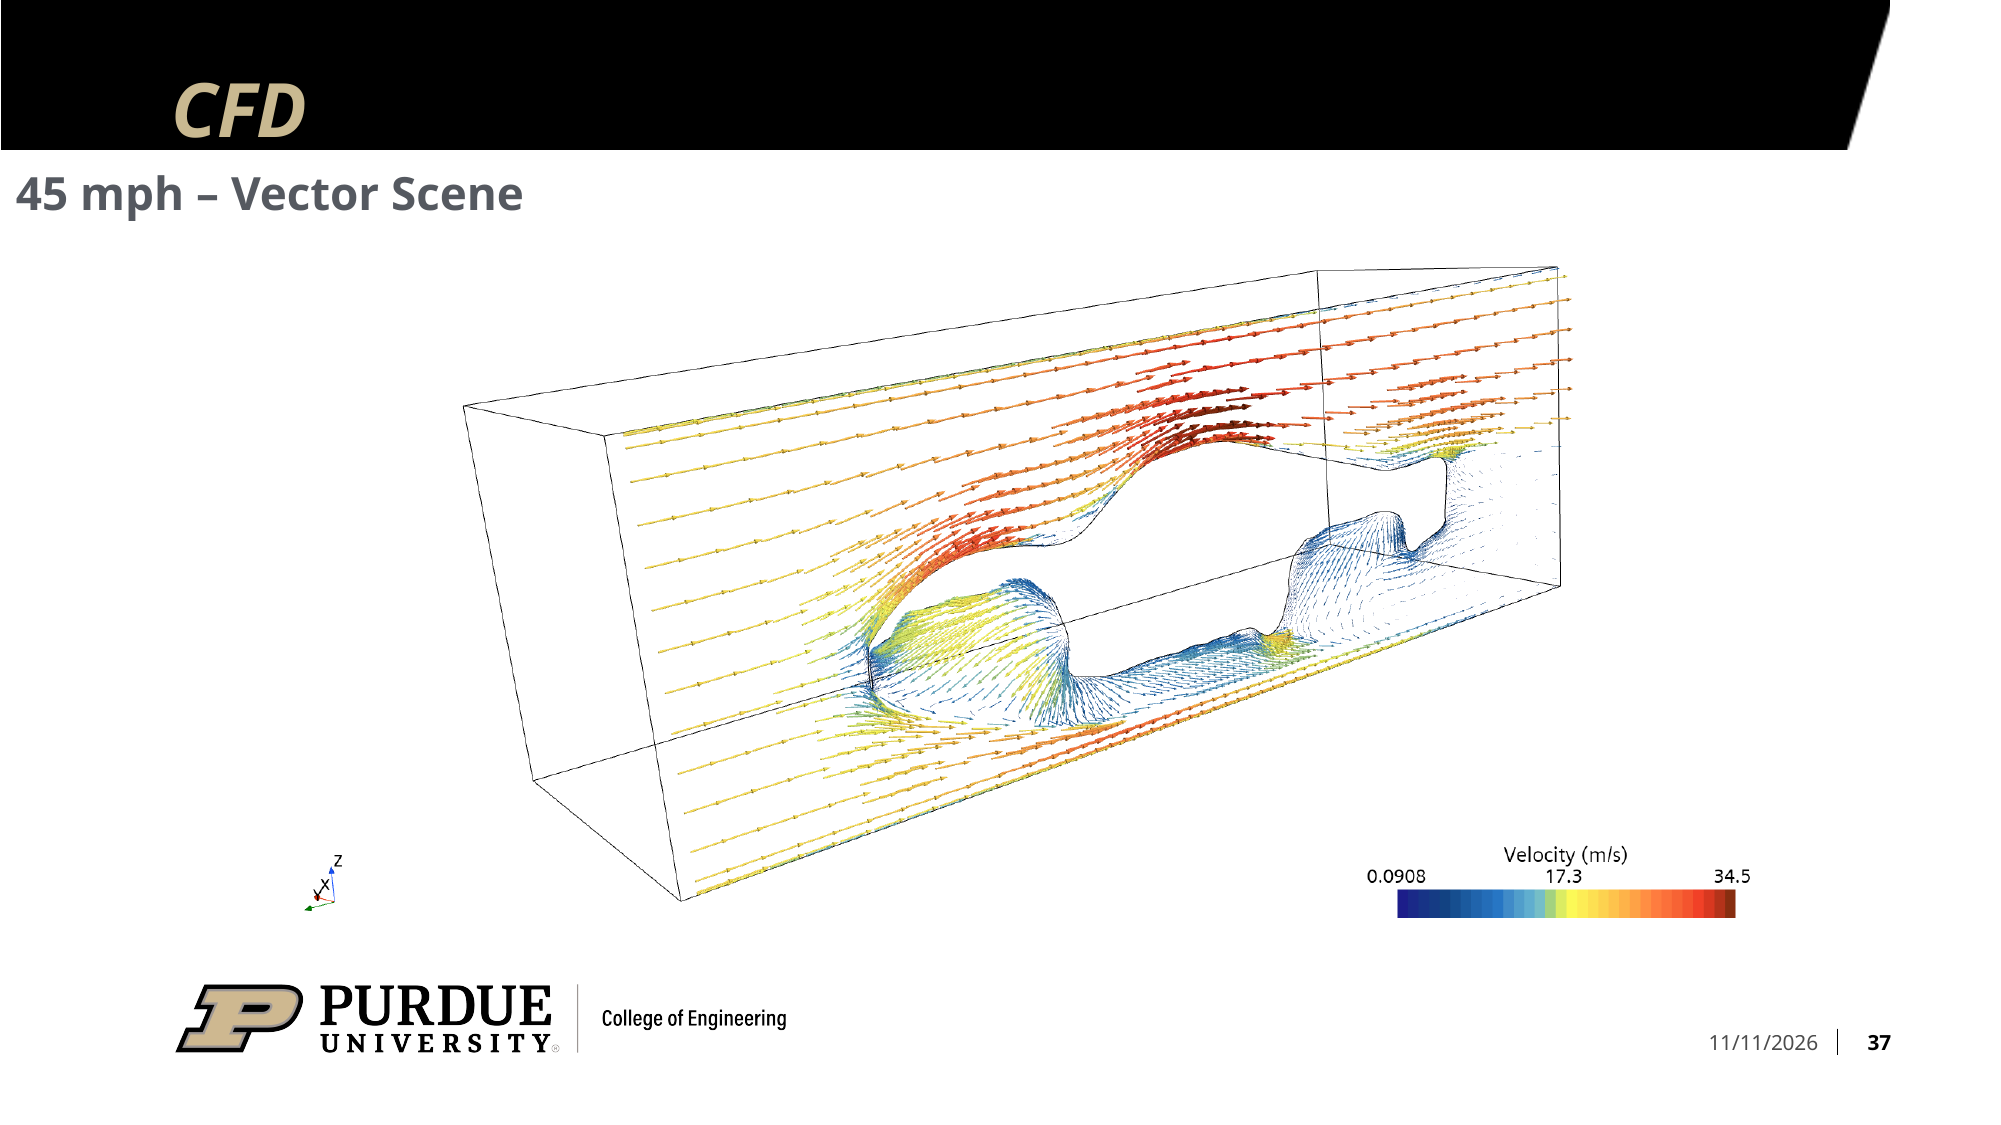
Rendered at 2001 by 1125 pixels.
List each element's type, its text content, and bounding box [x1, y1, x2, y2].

title CFD [168, 70, 1689, 160]
picture [175, 981, 890, 1057]
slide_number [1648, 1017, 1834, 1071]
picture [230, 227, 1769, 961]
slide_number 37 [1839, 1013, 1920, 1074]
subtitle 45 mph – Vector Scene [15, 164, 1212, 221]
